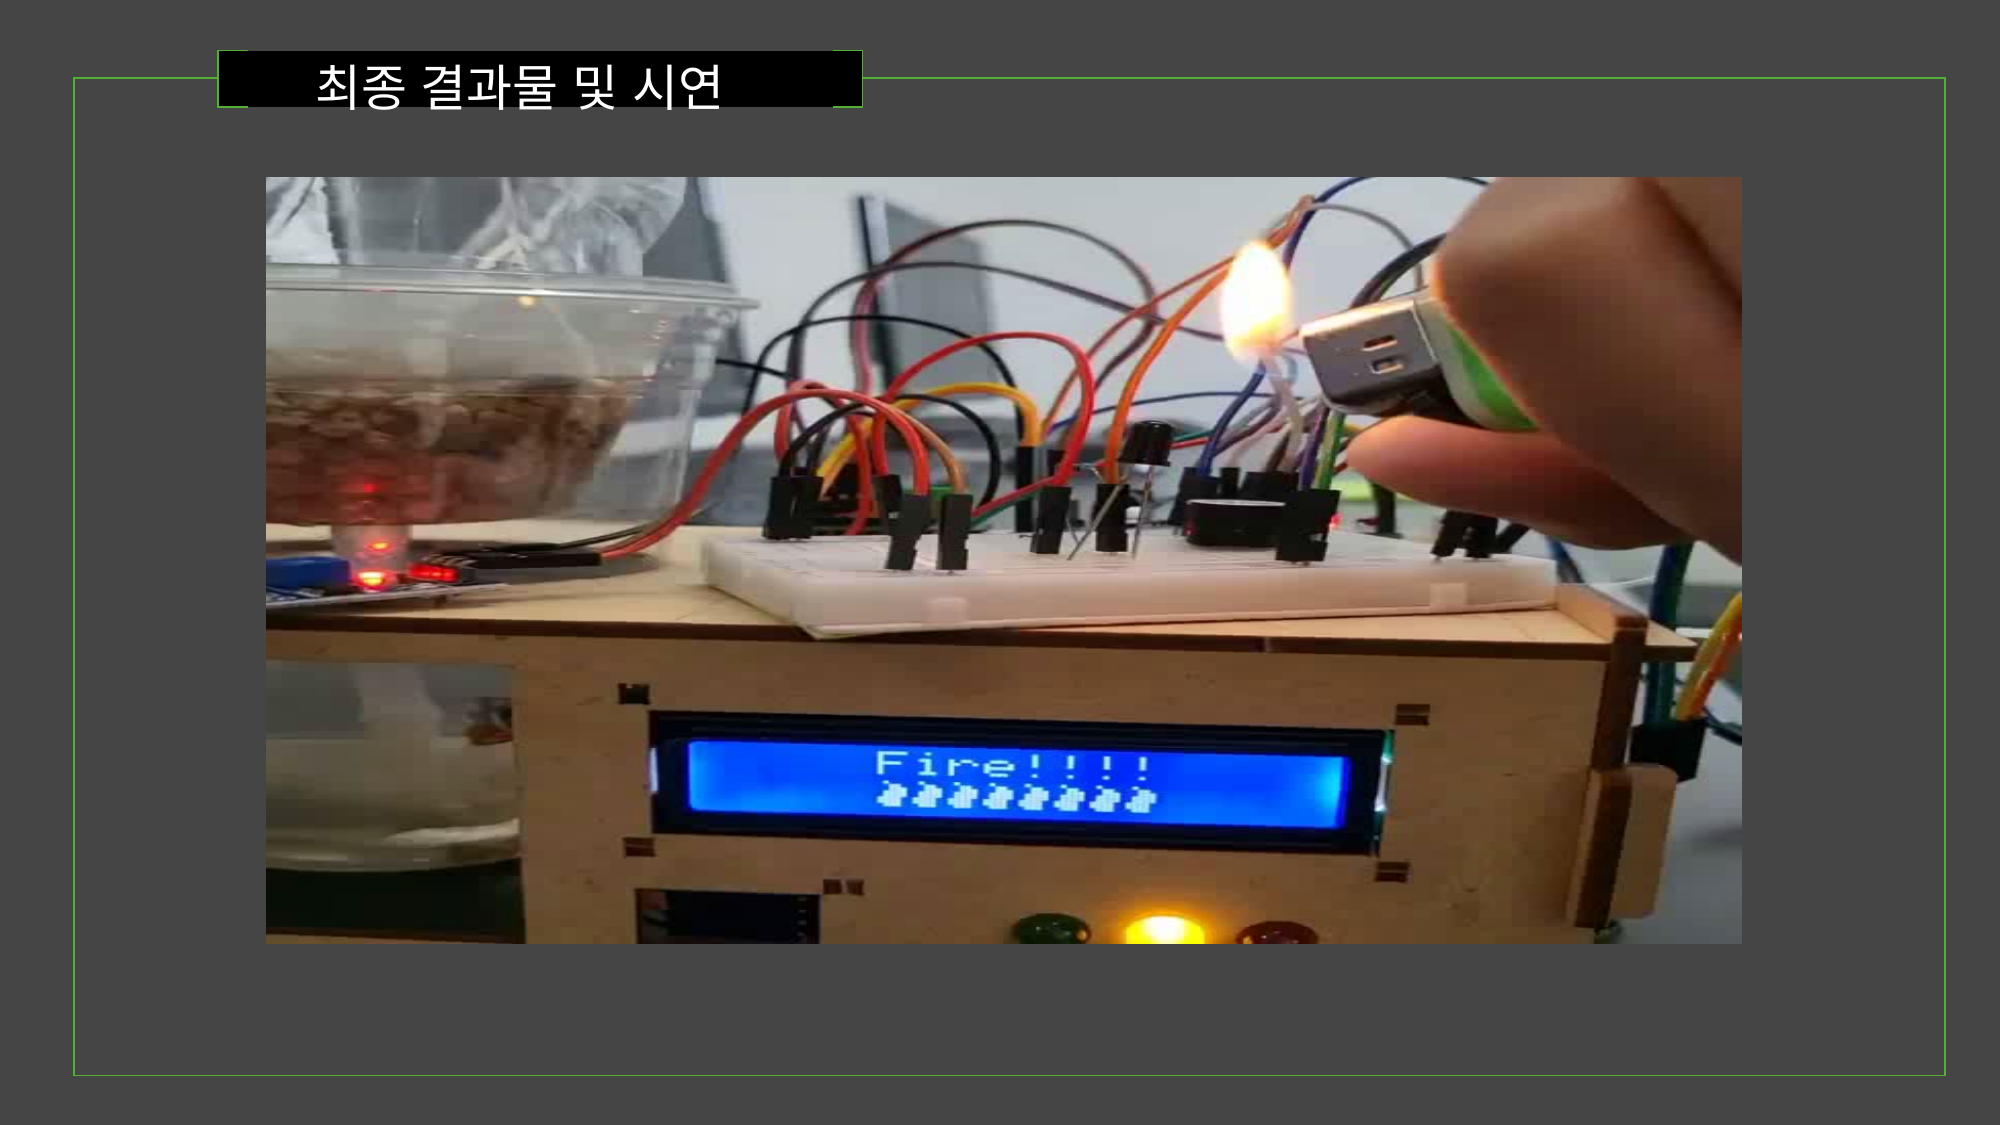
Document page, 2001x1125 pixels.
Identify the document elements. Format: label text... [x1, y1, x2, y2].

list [265, 177, 1743, 945]
text_box 최종 결과물 및 시연 [203, 18, 837, 124]
text_box [73, 77, 1946, 1076]
table_header [837, 51, 862, 106]
